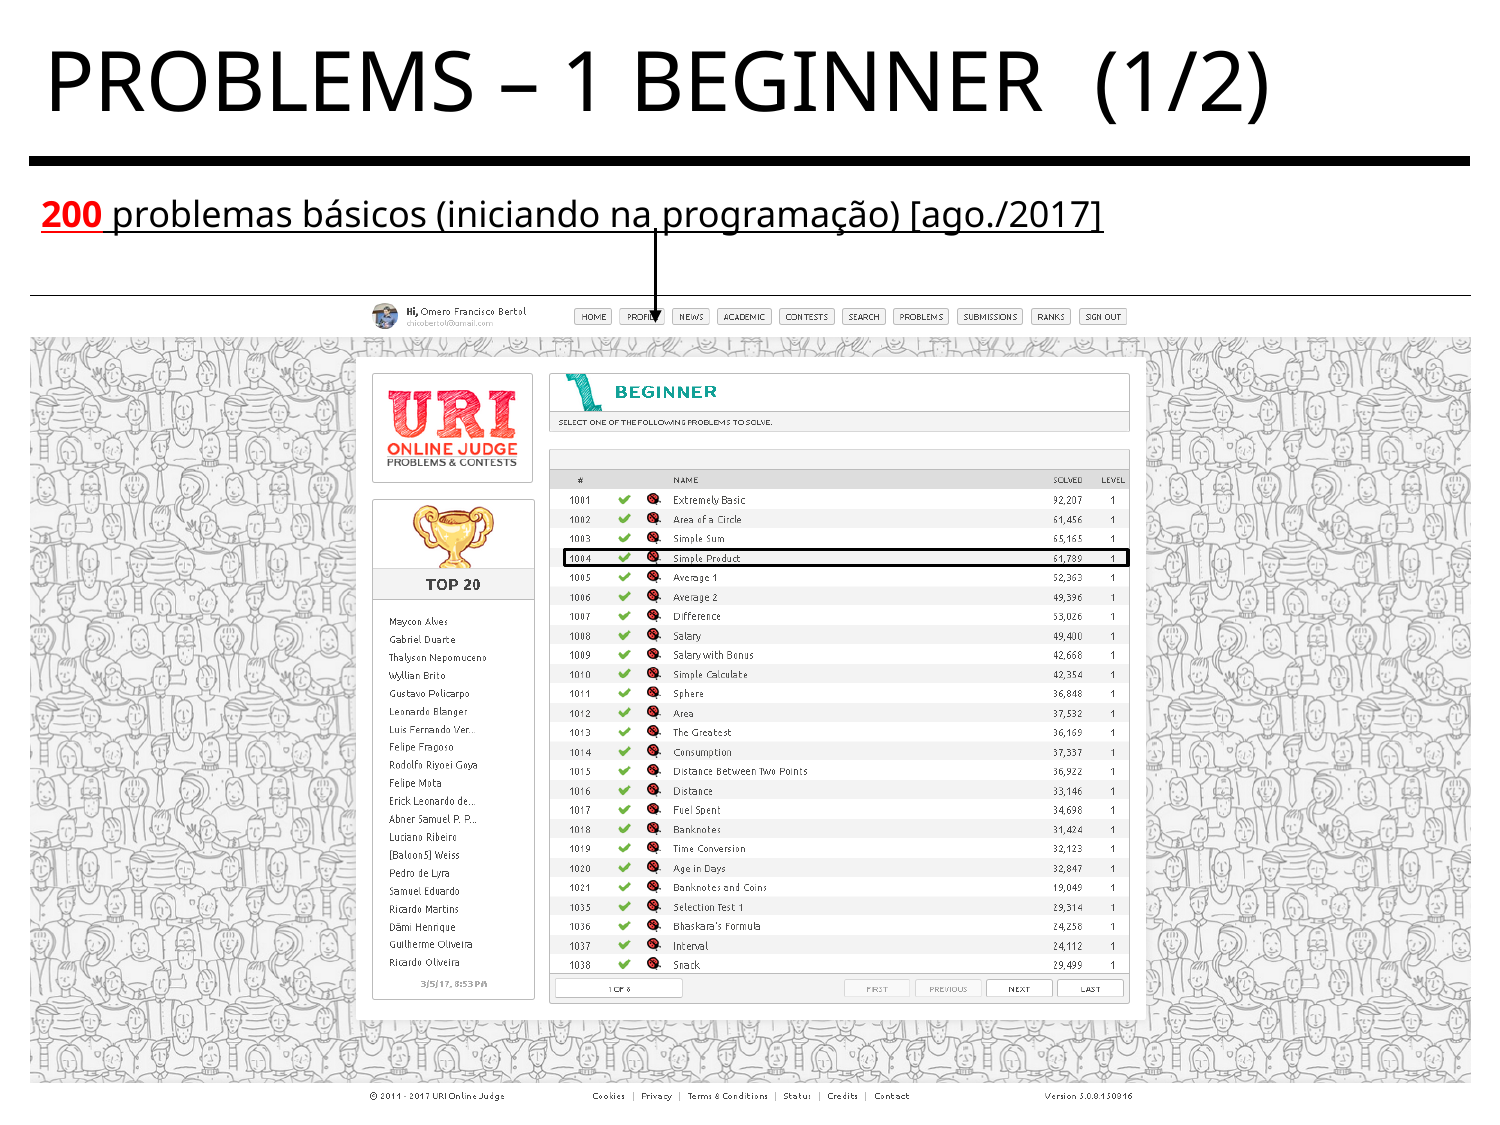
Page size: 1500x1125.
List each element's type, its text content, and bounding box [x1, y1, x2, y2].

text_box 200 problemas básicos (iniciando na programação) [ago./2017] [26, 184, 1471, 244]
title PROBLEMS – 1 BEGINNER (1/2) [29, 7, 1483, 149]
picture [30, 295, 1471, 1106]
